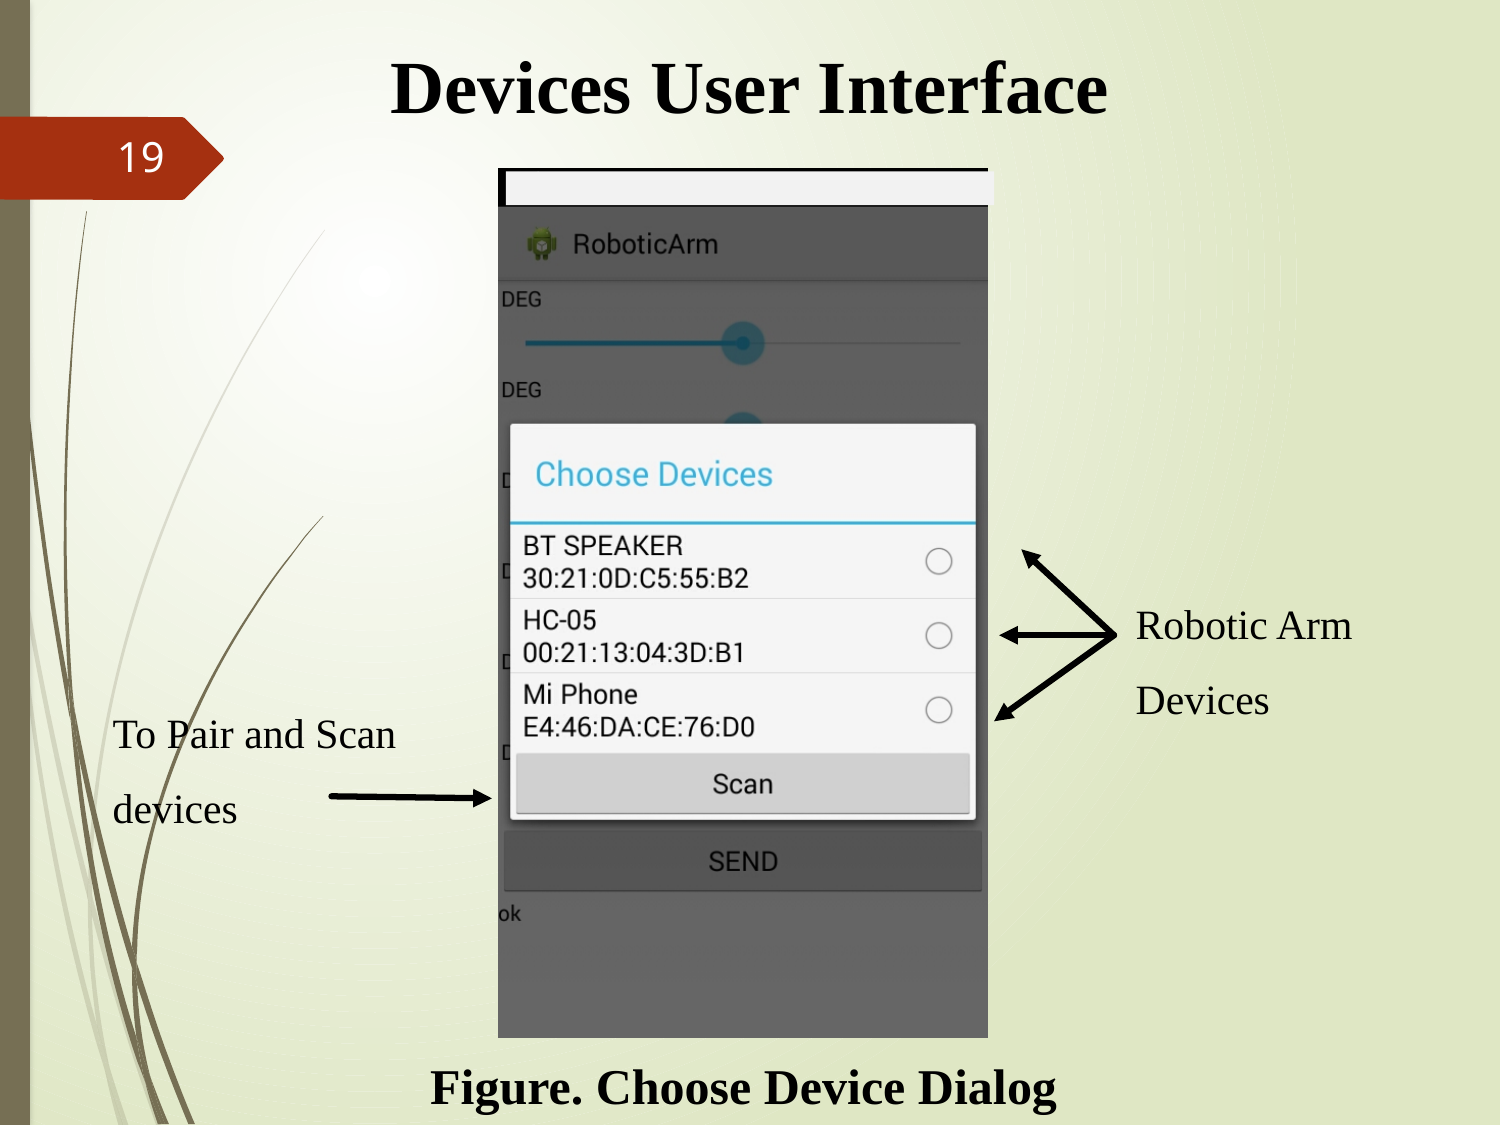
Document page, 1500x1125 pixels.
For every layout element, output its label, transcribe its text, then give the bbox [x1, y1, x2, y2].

text_box Robotic Arm Devices [1120, 565, 1461, 731]
text_box Figure. Choose Device Dialog [0, 1017, 1500, 1122]
picture [498, 168, 988, 1038]
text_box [993, 634, 1115, 722]
slide_number 19 [83, 144, 180, 190]
text_box Devices User Interface [0, 30, 1500, 144]
text_box To Pair and Scan devices [97, 674, 438, 840]
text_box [1021, 548, 1115, 634]
text_box [989, 170, 995, 206]
